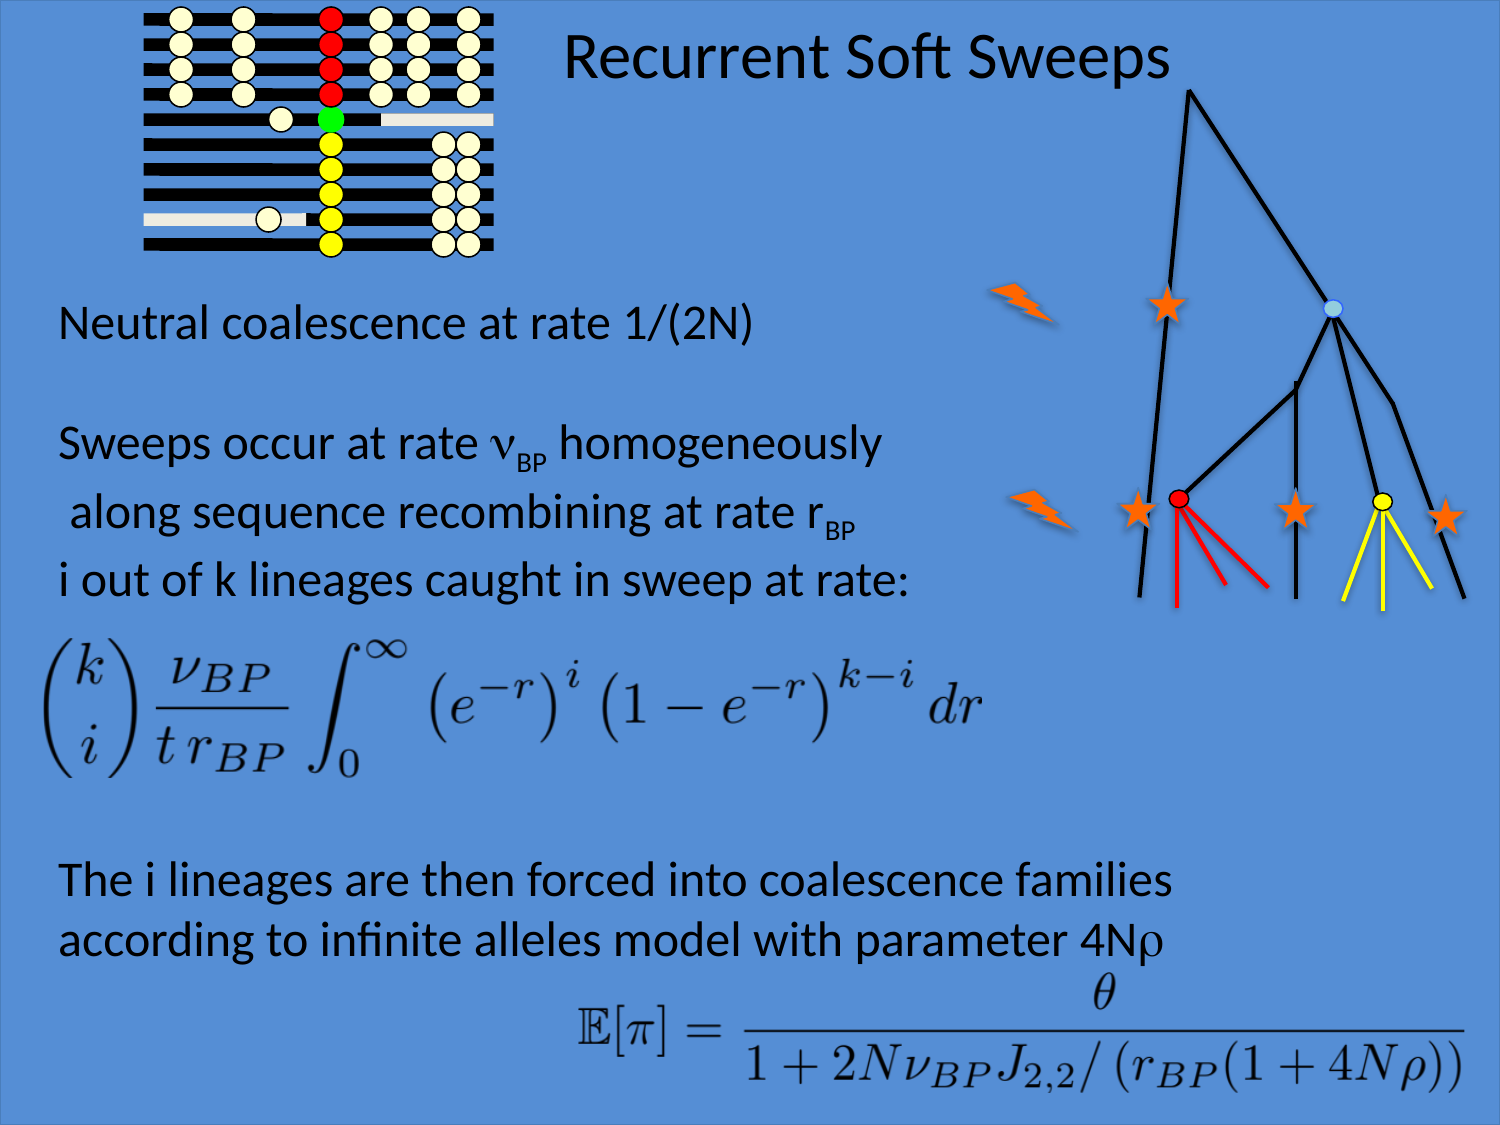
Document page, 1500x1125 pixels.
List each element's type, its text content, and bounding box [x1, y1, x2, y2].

text_box [168, 6, 194, 33]
text_box [318, 182, 344, 207]
text_box [368, 57, 394, 82]
text_box [406, 57, 432, 82]
text_box [456, 32, 482, 57]
text_box [0, 0, 1500, 1125]
text_box [431, 232, 456, 258]
text_box [168, 82, 194, 108]
picture [43, 637, 983, 779]
text_box [456, 82, 482, 108]
text_box [368, 82, 394, 108]
text_box [268, 107, 294, 132]
text_box [406, 6, 432, 33]
text_box [456, 132, 482, 157]
text_box [318, 232, 344, 258]
text_box [406, 32, 432, 57]
text_box [456, 232, 482, 258]
text_box [456, 157, 482, 182]
text_box [368, 32, 394, 57]
text_box [231, 6, 257, 33]
text_box Neutral coalescence at rate 1/(2N) Sweeps occur at rate nBP homogeneously along sequence recombining at rate rBP i out of k lineages caught in sweep at rate: The i lineages are then forced into coalescence families according to infinite alleles model with parameter 4Nr [43, 282, 1269, 1125]
text_box [431, 182, 456, 207]
text_box [431, 157, 456, 182]
text_box [368, 6, 394, 33]
text_box [431, 132, 456, 157]
text_box [256, 207, 282, 233]
text_box [231, 82, 257, 108]
text_box [456, 207, 482, 232]
text_box [231, 57, 257, 82]
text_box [986, 89, 1468, 612]
text_box [456, 57, 482, 82]
text_box [318, 157, 344, 183]
text_box [318, 32, 344, 57]
text_box [456, 182, 482, 207]
text_box [318, 107, 344, 132]
text_box [318, 82, 344, 108]
text_box [318, 207, 344, 232]
text_box [406, 82, 432, 108]
text_box [231, 32, 257, 57]
text_box [318, 6, 344, 33]
text_box [168, 57, 194, 82]
text_box [431, 207, 456, 232]
picture [577, 972, 1465, 1094]
text_box [168, 32, 194, 57]
text_box [318, 132, 344, 158]
text_box [318, 57, 344, 82]
text_box [456, 6, 482, 33]
text_box Recurrent Soft Sweeps [548, 4, 1188, 99]
